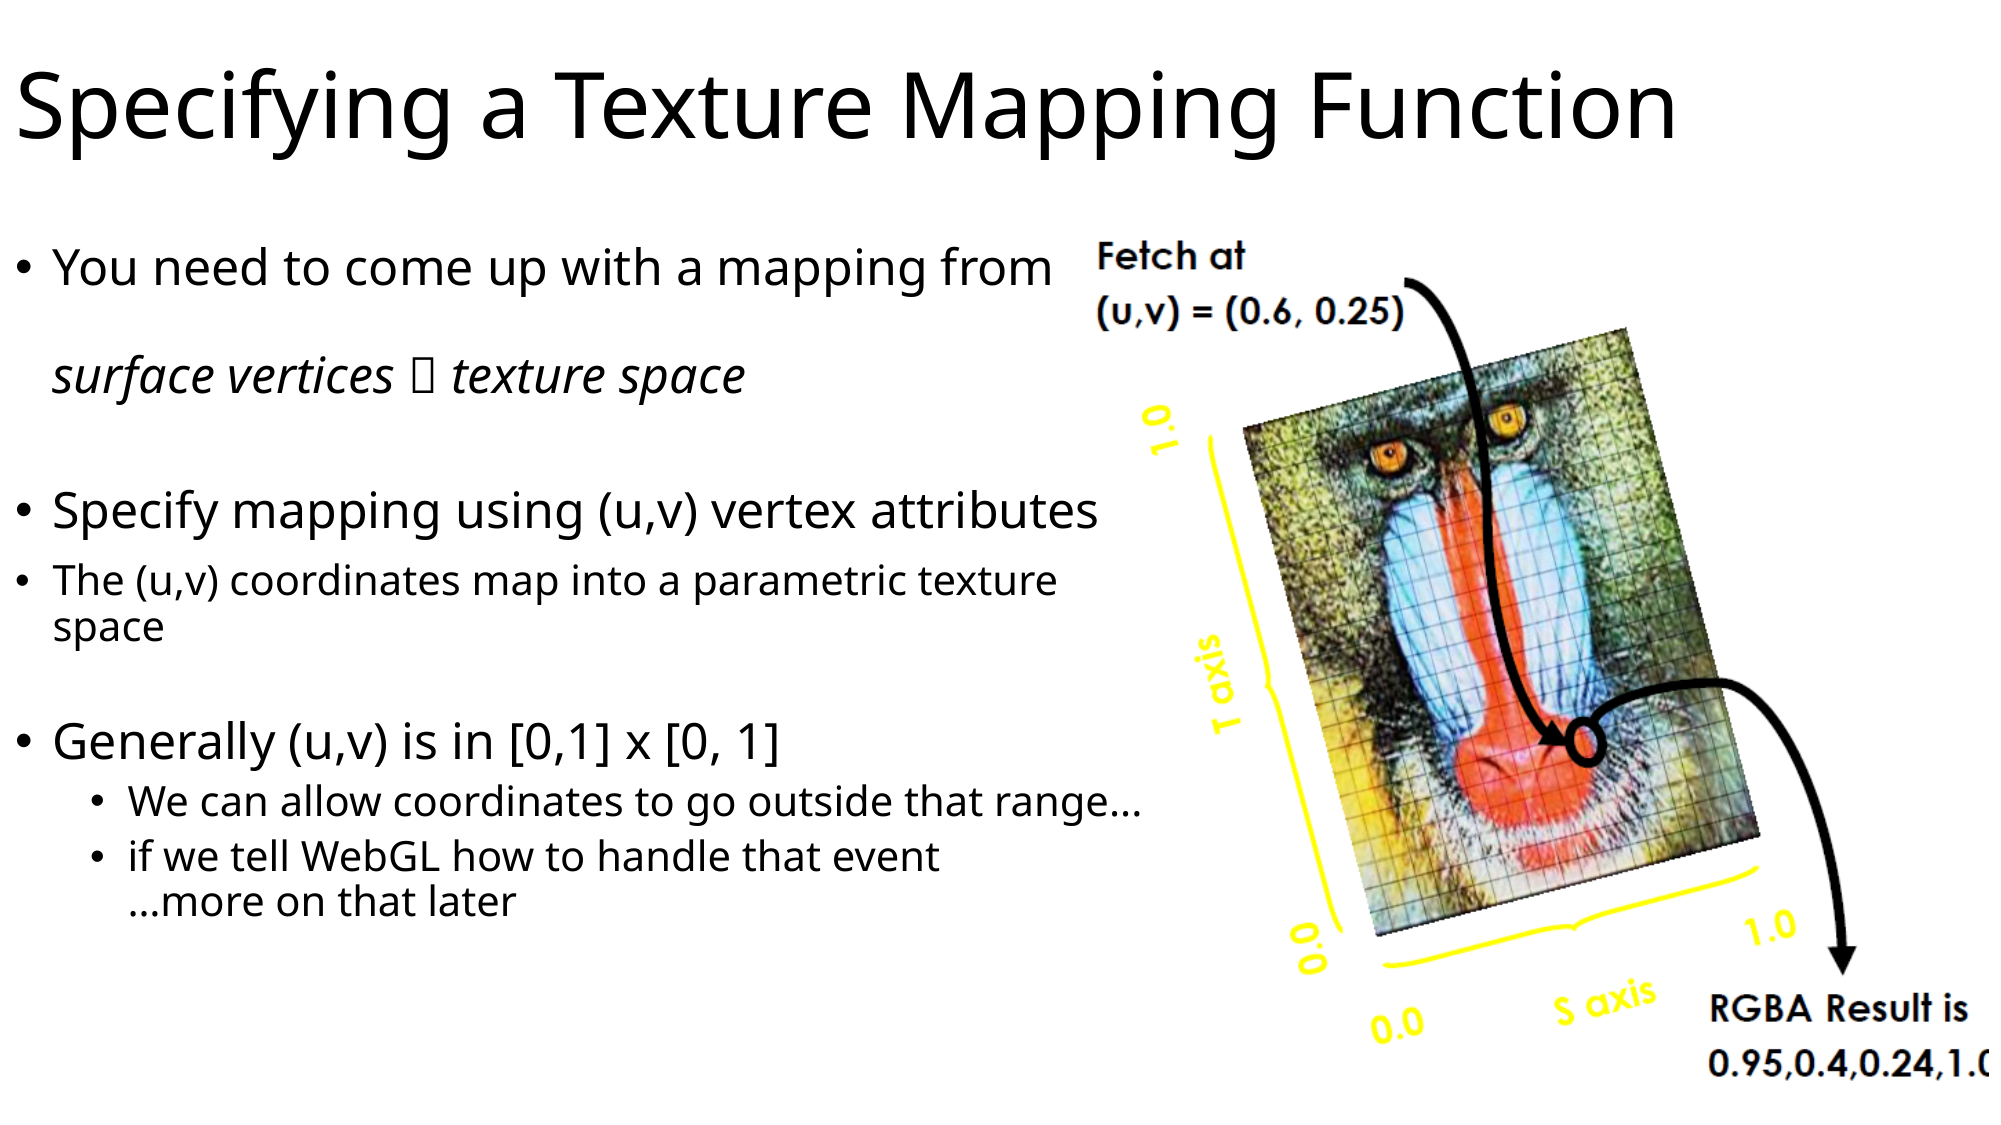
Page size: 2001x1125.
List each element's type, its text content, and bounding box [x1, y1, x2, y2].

title Specifying a Texture Mapping Function [0, 0, 1725, 218]
list You need to come up with a mapping from surface vertices  texture space Specify mapping using (u,v) vertex attributes The (u,v) coordinates map into a parametric texture space Generally (u,v) is in [0,1] x [0, 1] We can allow coordinates to go outside that range... if we tell WebGL how to handle that event …more on that later [0, 234, 1079, 1054]
picture [1079, 205, 1990, 1083]
